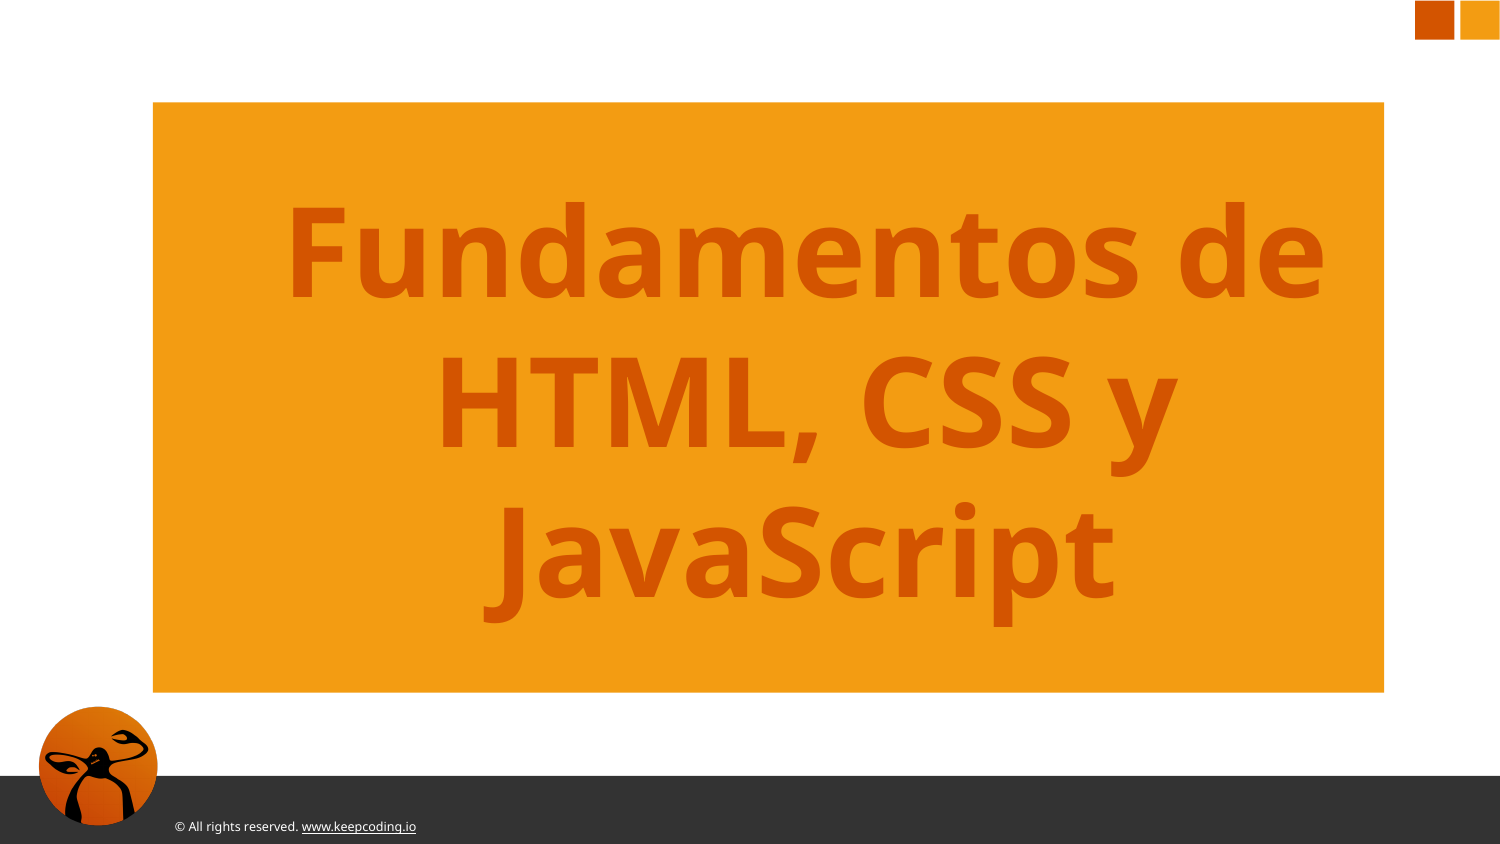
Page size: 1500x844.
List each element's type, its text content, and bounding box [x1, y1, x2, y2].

picture [0, 673, 246, 844]
title Fundamentos de HTML, CSS y JavaScript [152, 102, 1385, 693]
